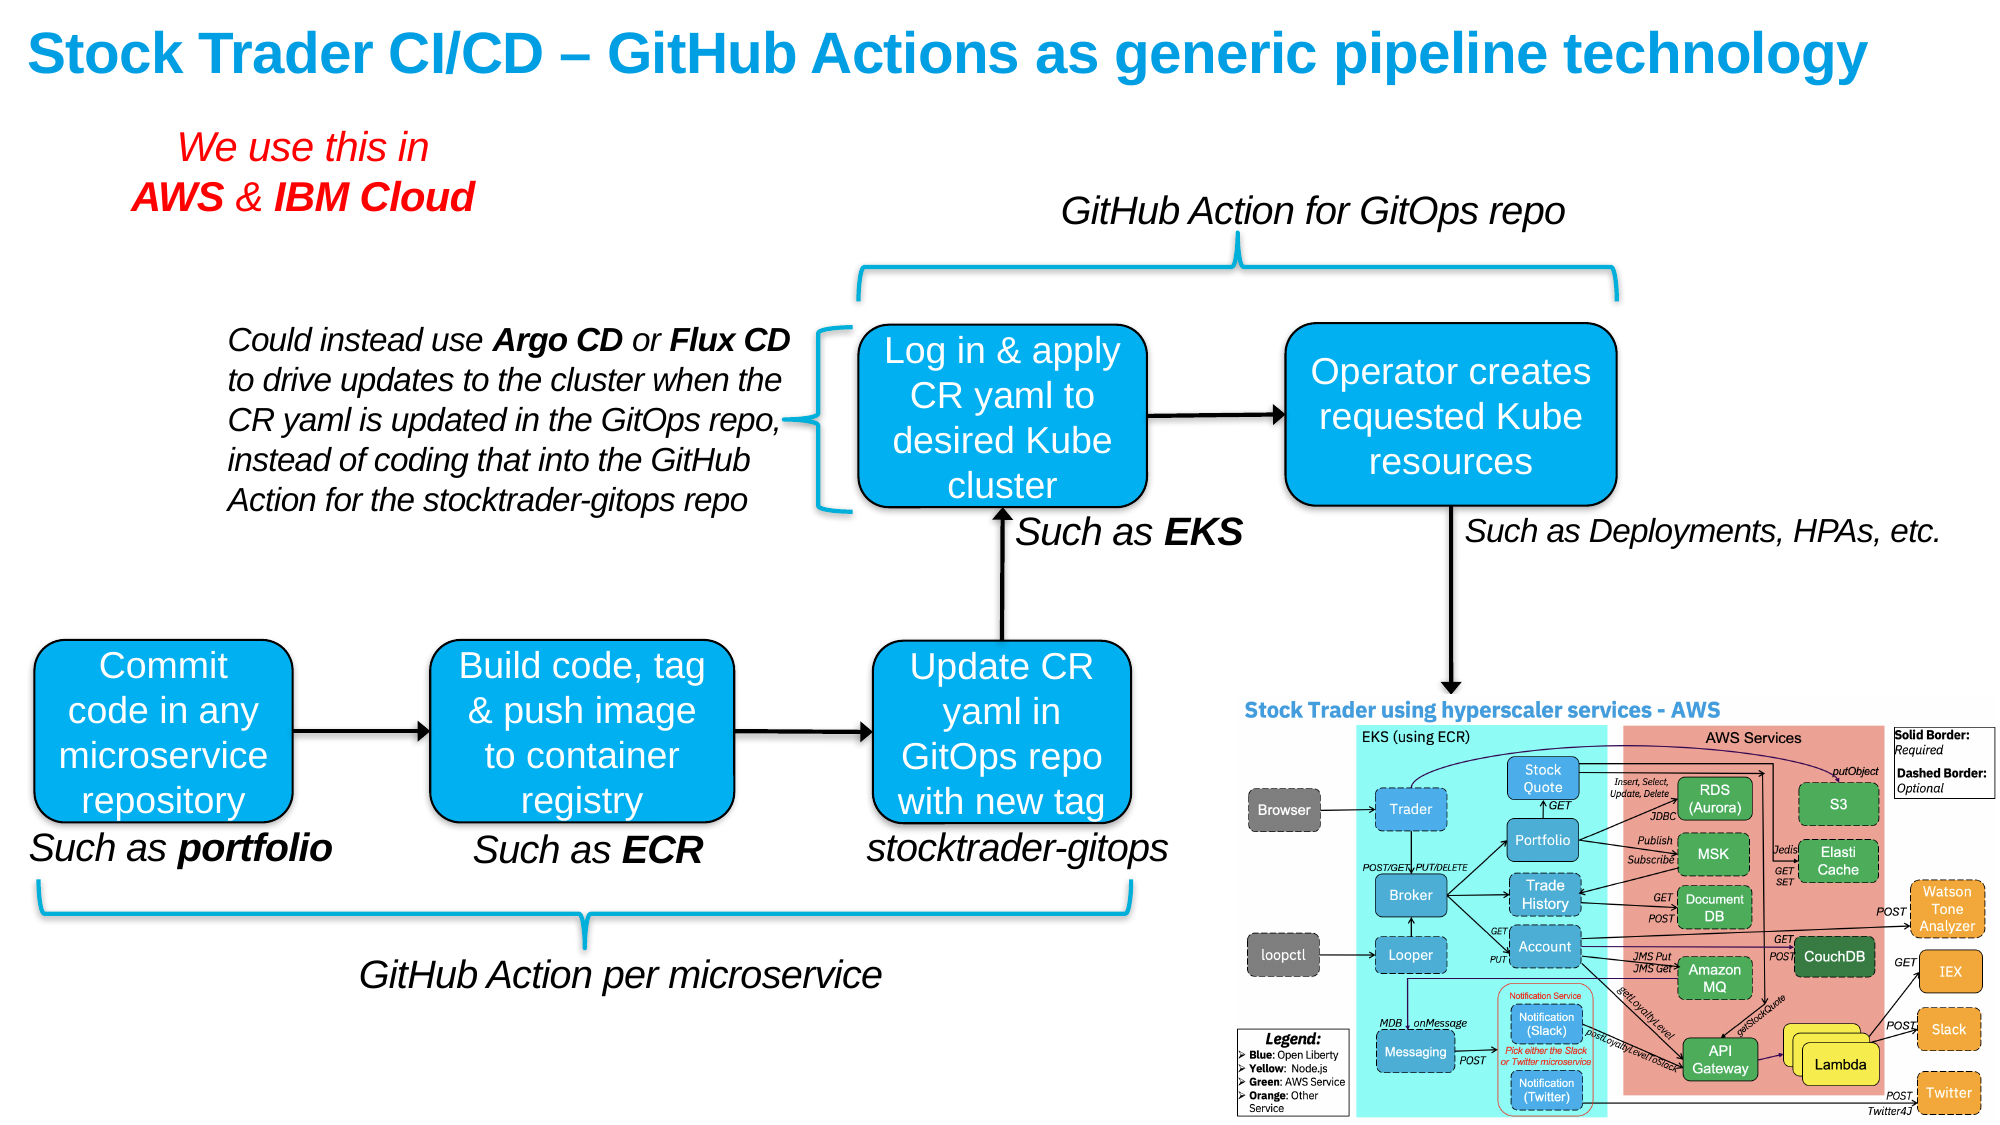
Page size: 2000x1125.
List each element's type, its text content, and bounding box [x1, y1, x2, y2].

text_box Such as portfolio [28, 822, 334, 870]
text_box [796, 325, 853, 514]
picture [1235, 694, 1997, 1122]
text_box GitHub Action for GitOps repo [1060, 185, 1567, 233]
text_box We use this in AWS & IBM Cloud [130, 119, 476, 220]
text_box Such as EKS [1014, 506, 1244, 554]
text_box Such as Deployments, HPAs, etc. [1464, 509, 1943, 550]
text_box [856, 233, 1619, 302]
text_box Such as ECR [472, 823, 704, 872]
text_box Operator creates requested Kube resources [1284, 322, 1618, 507]
title Stock Trader CI/CD – GitHub Actions as generic pipeline technology [27, 15, 2000, 157]
text_box [36, 879, 1134, 949]
text_box Commit code in any microservice repository [33, 639, 294, 822]
text_box Log in & apply CR yaml to desired Kube cluster [857, 323, 1148, 508]
text_box Build code, tag & push image to container registry [429, 639, 736, 824]
text_box GitHub Action per microservice [358, 949, 884, 997]
text_box Could instead use Argo CD or Flux CD to drive updates to the cluster when the CR yaml is updated in the GitOps repo, instead of coding that into the GitHub Action for the stocktrader-gitops repo [227, 318, 796, 519]
text_box stocktrader-gitops [866, 822, 1170, 870]
text_box Update CR yaml in GitOps repo with new tag [872, 639, 1132, 822]
